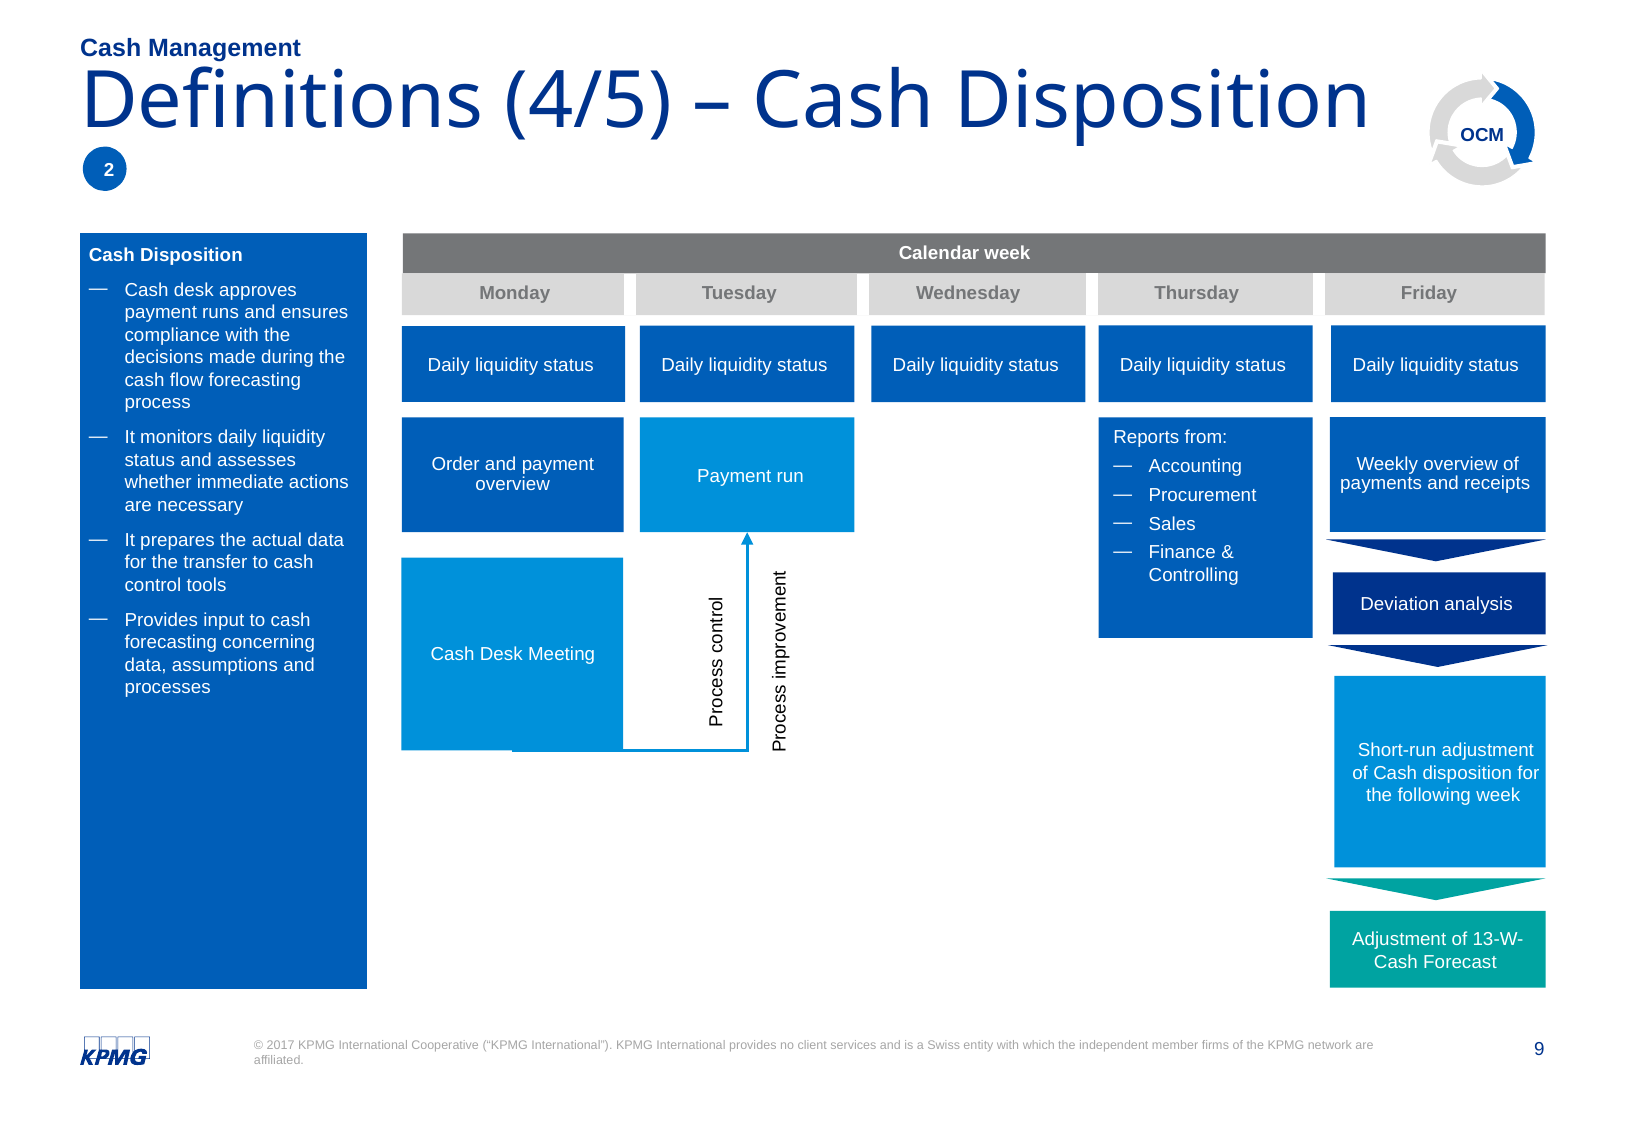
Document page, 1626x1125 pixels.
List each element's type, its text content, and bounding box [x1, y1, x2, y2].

text_box [401, 273, 629, 316]
text_box [402, 233, 1546, 274]
text_box Daily liquidity status [871, 325, 1086, 403]
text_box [520, 523, 739, 759]
text_box Weekly overview of payments and receipts [1329, 417, 1546, 532]
text_box [1316, 274, 1545, 316]
text_box Tuesday [701, 281, 783, 304]
text_box Daily liquidity status [1098, 325, 1313, 403]
text_box Short-run adjustment of Cash disposition for the following week [1334, 675, 1546, 868]
text_box Reports from: Accounting Procurement Sales Finance & Controlling [1098, 417, 1313, 638]
text_box Thursday [1154, 281, 1245, 304]
text_box Process control Process improvement [685, 536, 790, 783]
text_box [863, 274, 1087, 316]
text_box Deviation analysis [1332, 572, 1546, 635]
text_box Order and payment overview [401, 417, 624, 533]
text_box Cash Desk Meeting [401, 557, 520, 751]
text_box Adjustment of 13-W-Cash Forecast [1329, 910, 1546, 988]
list Cash Disposition Cash desk approves payment runs and ensures compliance with the decisions made during the cash flow forecasting process It monitors daily liquidity status and assesses whether immediate actions are necessary It prepares the actual data for the transfer to cash control tools Provides input to cash forecasting concerning data, assumptions and processes [80, 233, 367, 989]
text_box Monday [479, 281, 551, 304]
text_box Daily liquidity status [639, 325, 855, 403]
text_box Daily liquidity status [401, 326, 626, 402]
title Definitions (4/5) – Cash Disposition [80, 74, 1544, 193]
text_box Payment run [639, 417, 855, 533]
text_box [1325, 877, 1546, 902]
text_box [1428, 70, 1536, 187]
text_box Daily liquidity status [1331, 325, 1546, 403]
text_box [1087, 274, 1316, 316]
text_box Friday [1400, 281, 1458, 304]
list Cash Management [80, 33, 1490, 62]
text_box Wednesday [915, 281, 1026, 304]
text_box [1325, 538, 1546, 563]
text_box 2 [81, 145, 128, 192]
text_box [631, 274, 858, 316]
text_box [1327, 644, 1548, 669]
text_box Calendar week [898, 241, 1036, 264]
